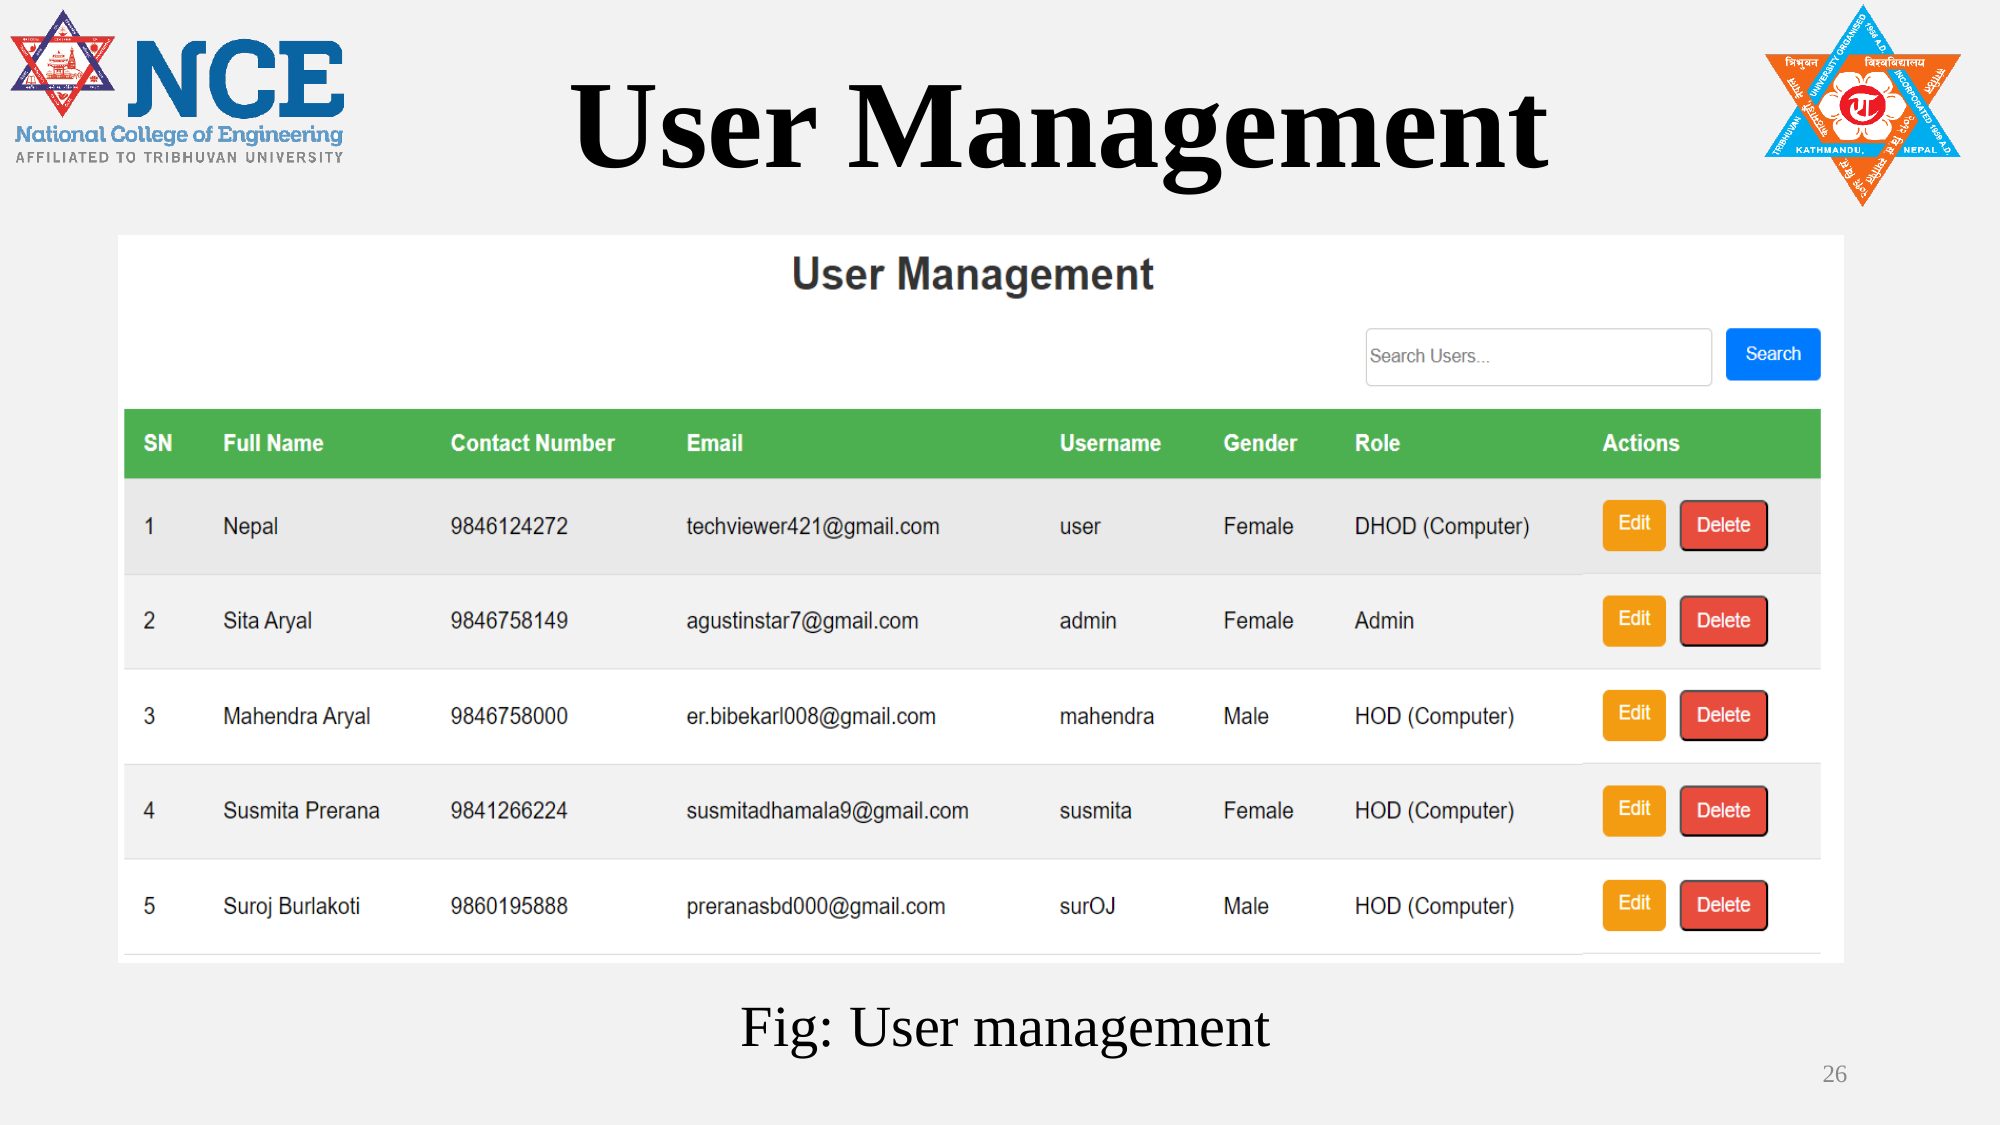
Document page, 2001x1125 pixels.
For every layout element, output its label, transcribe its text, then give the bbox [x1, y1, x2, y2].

text_box Fig: User management [725, 980, 1393, 1066]
picture [1764, 4, 1961, 207]
picture [0, 0, 355, 174]
title User Management [354, 18, 1765, 235]
slide_number 26 [1412, 1042, 1863, 1103]
picture [1779, 138, 1785, 145]
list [118, 235, 1844, 963]
